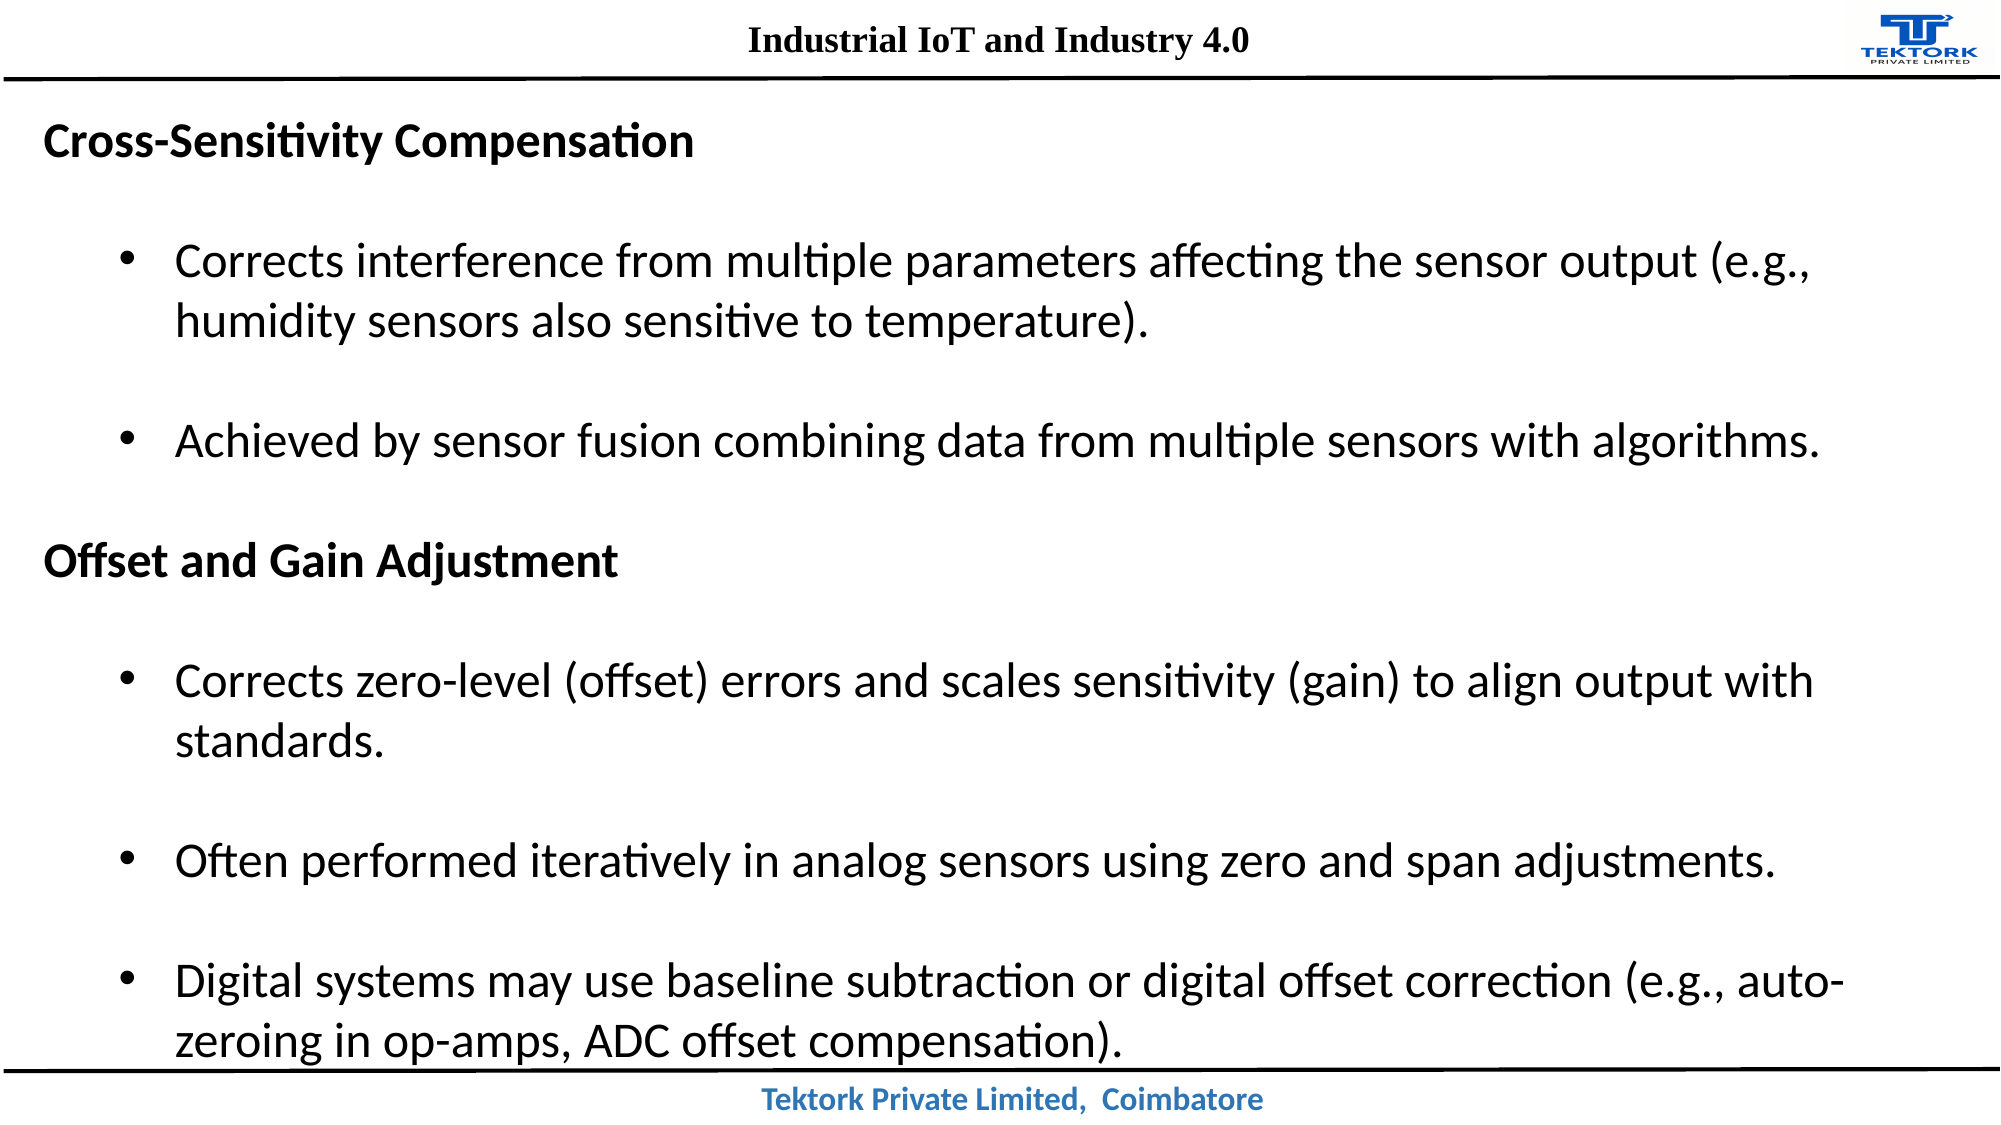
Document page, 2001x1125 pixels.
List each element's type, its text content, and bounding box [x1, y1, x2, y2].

text_box Industrial IoT and Industry 4.0 [732, 7, 1267, 68]
picture [1845, 1, 1995, 77]
text_box Tektork Private Limited, Coimbatore [419, 1075, 1608, 1125]
text_box Cross-Sensitivity Compensation Corrects interference from multiple parameters affecting the sensor output (e.g., humidity sensors also sensitive to temperature). Achieved by sensor fusion combining data from multiple sensors with algorithms. Offset and Gain Adjustment Corrects zero-level (offset) errors and scales sensitivity (gain) to align output with standards. Often performed iteratively in analog sensors using zero and span adjustments. Digital systems may use baseline subtraction or digital offset correction (e.g., auto-zeroing in op-amps, ADC offset compensation). [28, 100, 1971, 1069]
